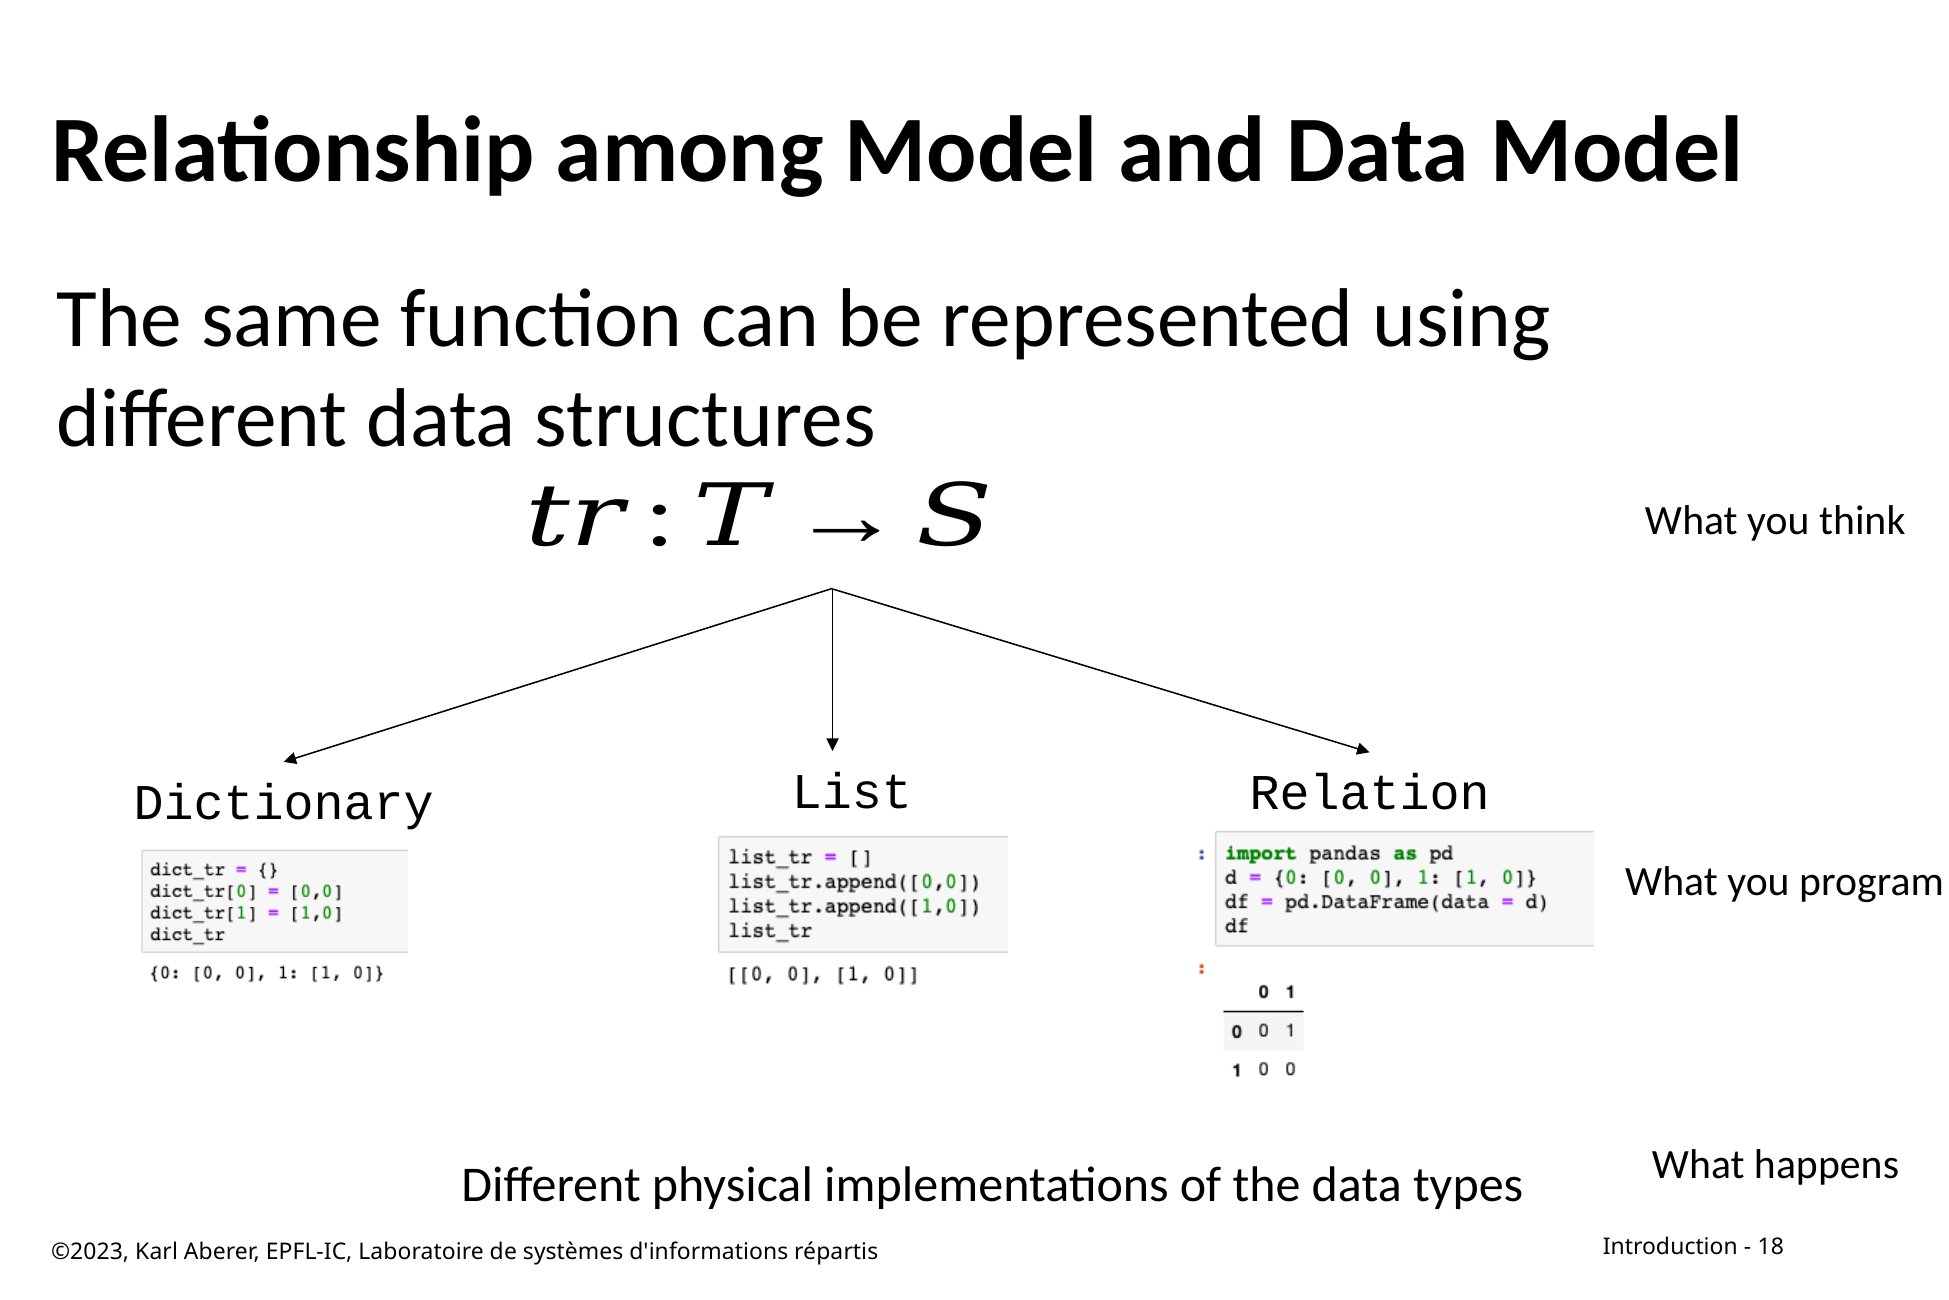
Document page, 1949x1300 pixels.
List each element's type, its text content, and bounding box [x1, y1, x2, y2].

text_box Relation [1234, 752, 1505, 822]
list The same function can be represented using different data structures [37, 253, 1809, 1208]
text_box Dictionary [118, 761, 449, 837]
picture [1198, 824, 1594, 1092]
picture [135, 840, 408, 995]
text_box What you think [1630, 485, 1921, 550]
text_box What you program [1610, 846, 1949, 912]
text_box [832, 588, 1370, 753]
text_box List [777, 761, 927, 826]
footer ©2023, Karl Aberer, EPFL-IC, Laboratoire de systèmes d'informations répartis [32, 1227, 1284, 1271]
picture [710, 829, 1009, 995]
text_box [283, 588, 833, 763]
text_box What happens [1636, 1129, 1914, 1194]
text_box Different physical implementations of the data types [446, 1143, 1539, 1219]
title Relationship among Model and Data Model [32, 57, 1803, 232]
